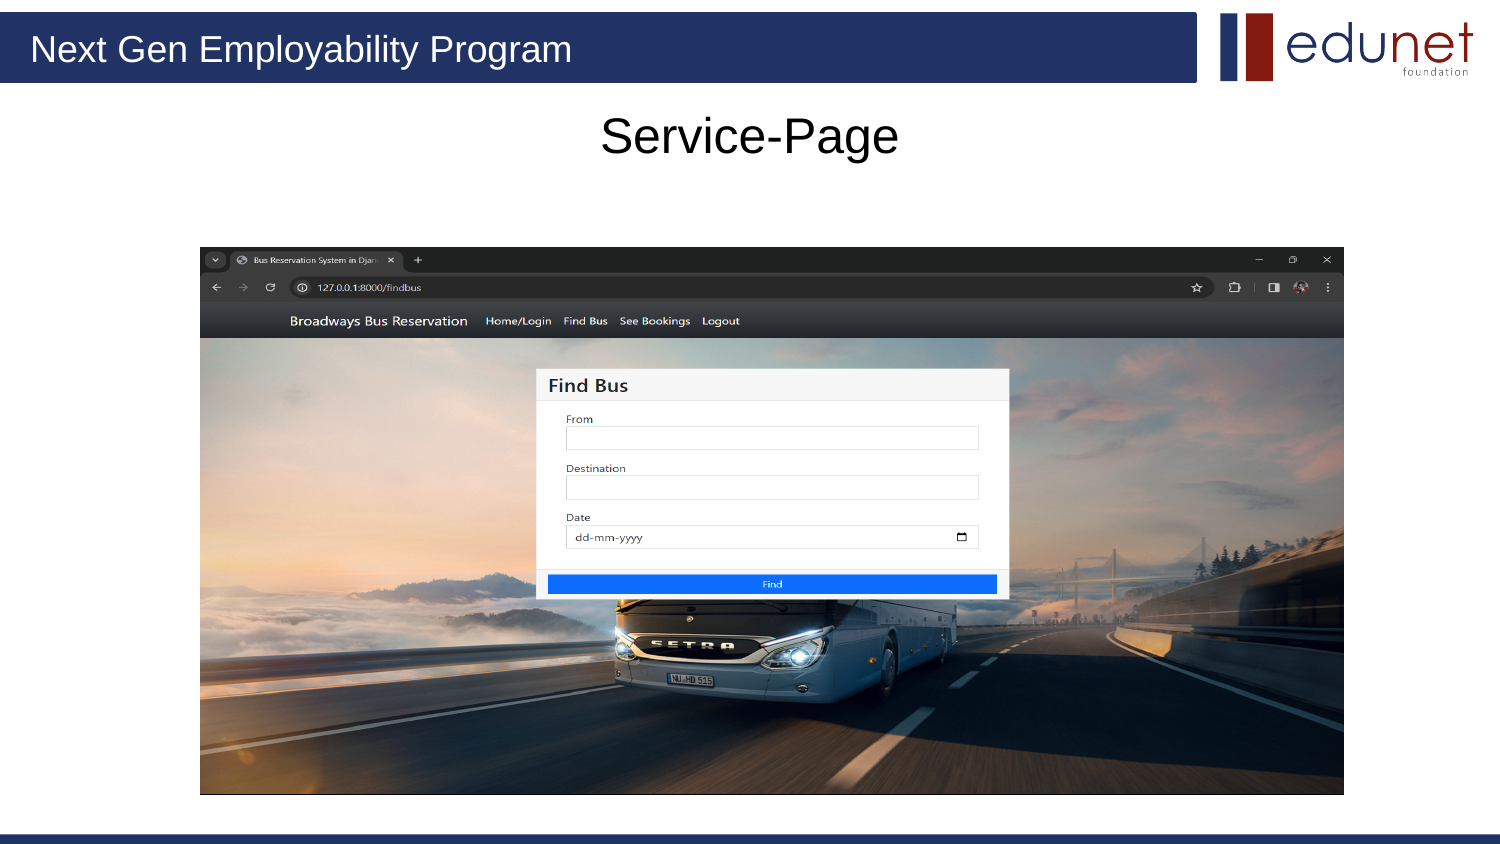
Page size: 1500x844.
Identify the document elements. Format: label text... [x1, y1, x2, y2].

title Service-Page [103, 104, 1397, 163]
picture [1279, 14, 1482, 83]
picture [200, 247, 1344, 796]
